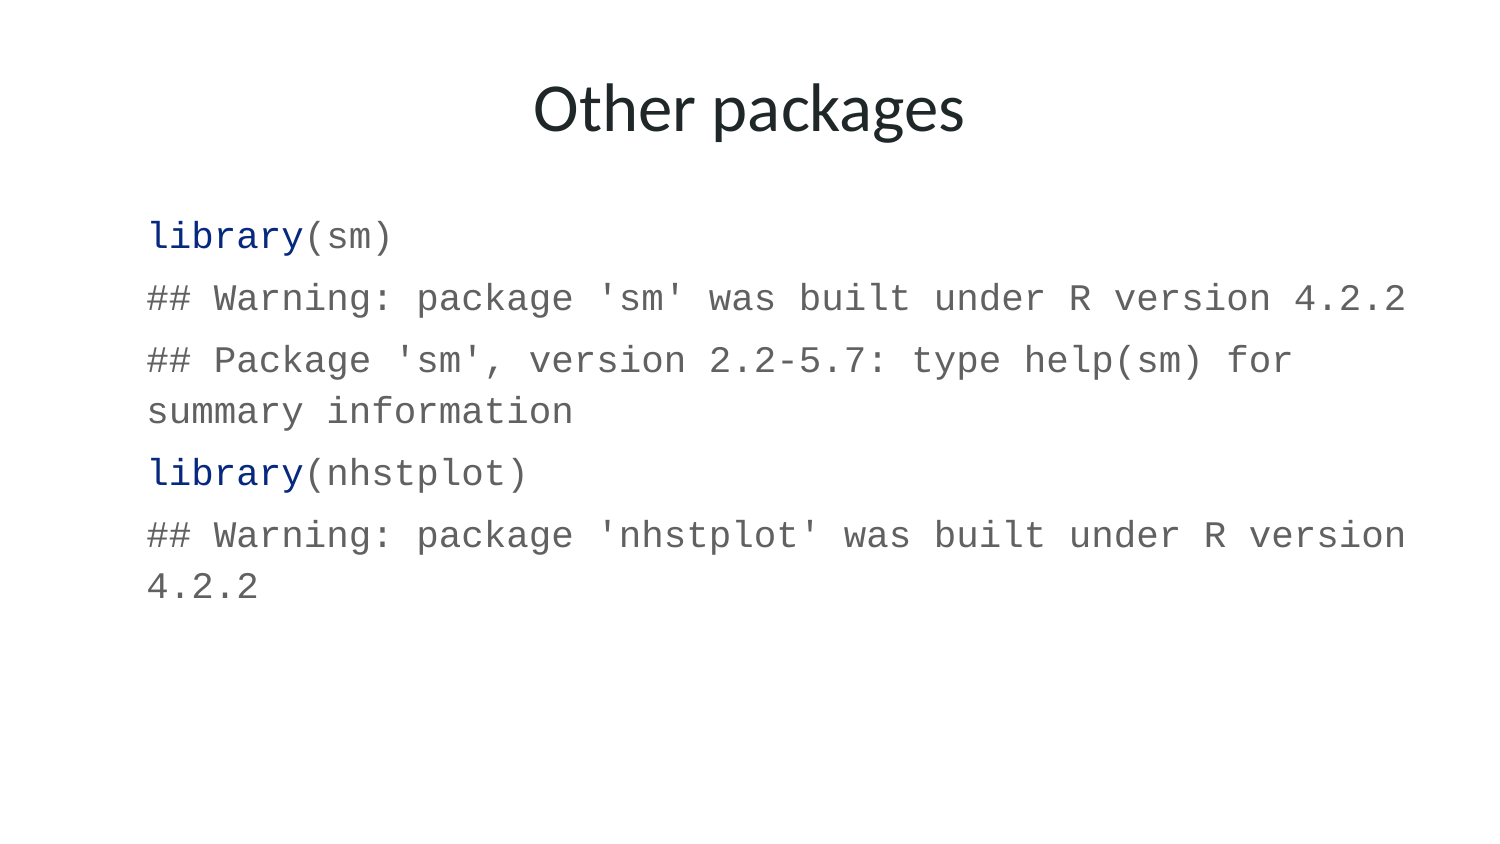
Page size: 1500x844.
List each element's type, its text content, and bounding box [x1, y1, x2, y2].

title Other packages [75, 33, 1425, 175]
list library(sm) ## Warning: package 'sm' was built under R version 4.2.2 ## Package 'sm', version 2.2-5.7: type help(sm) for summary information library(nhstplot) ## Warning: package 'nhstplot' was built under R version 4.2.2 [75, 196, 1425, 754]
